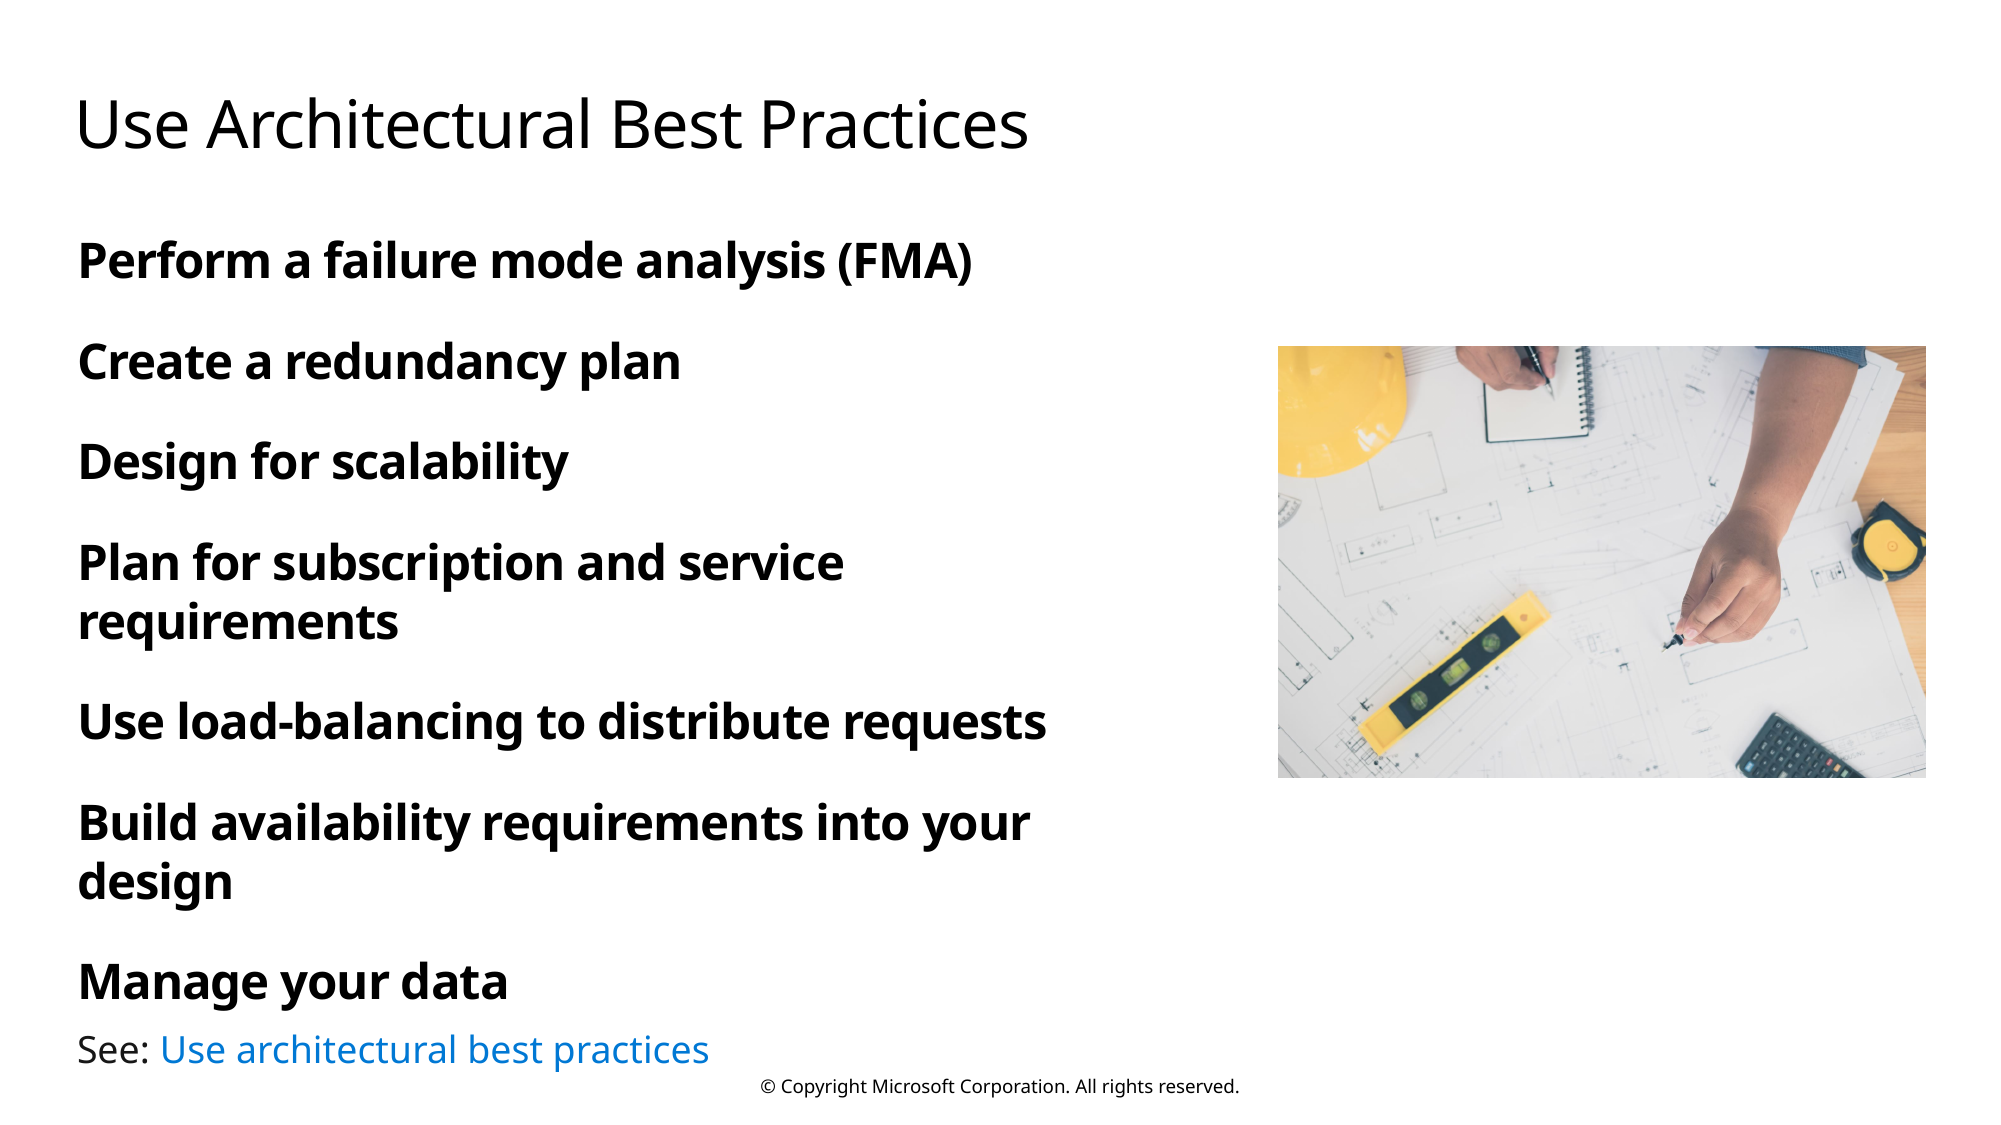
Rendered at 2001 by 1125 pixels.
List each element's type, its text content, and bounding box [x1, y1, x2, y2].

title Use Architectural Best Practices [74, 76, 1930, 143]
text_box See: Use architectural best practices [62, 1018, 1138, 1085]
list Perform a failure mode analysis (FMA) Create a redundancy plan Design for scalability Plan for subscription and service requirements Use load-balancing to distribute requests Build availability requirements into your design Manage your data [62, 221, 1107, 939]
picture [1277, 346, 1926, 779]
